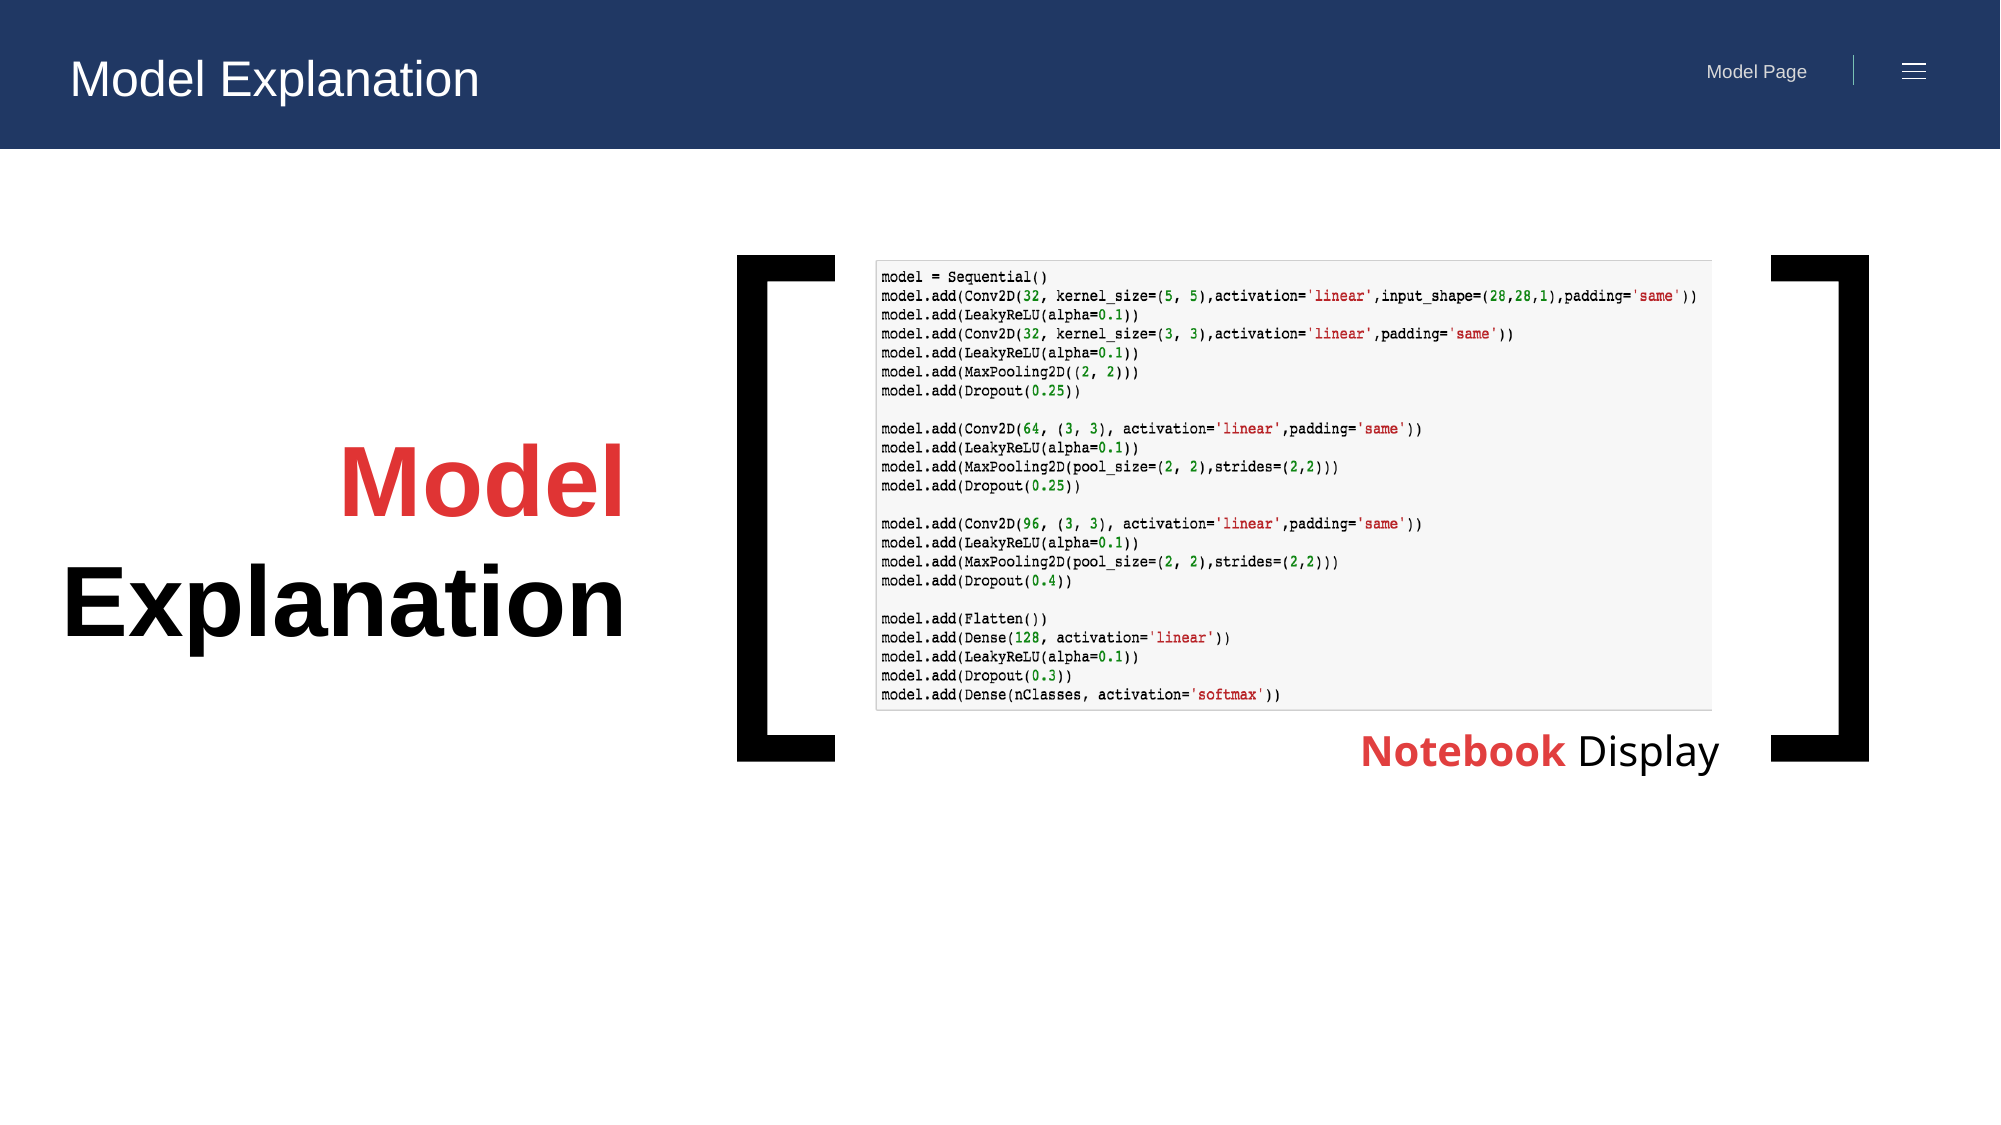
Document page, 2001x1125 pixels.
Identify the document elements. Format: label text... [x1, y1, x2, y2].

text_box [1902, 63, 1927, 79]
picture [869, 255, 1712, 718]
text_box Model Explanation [54, 38, 550, 114]
text_box [0, 0, 2000, 151]
text_box [737, 255, 835, 762]
text_box [1771, 255, 1869, 762]
text_box Model Page [1685, 52, 1829, 90]
text_box Model Explanation [0, 409, 643, 664]
text_box Notebook Display [1302, 717, 1735, 783]
